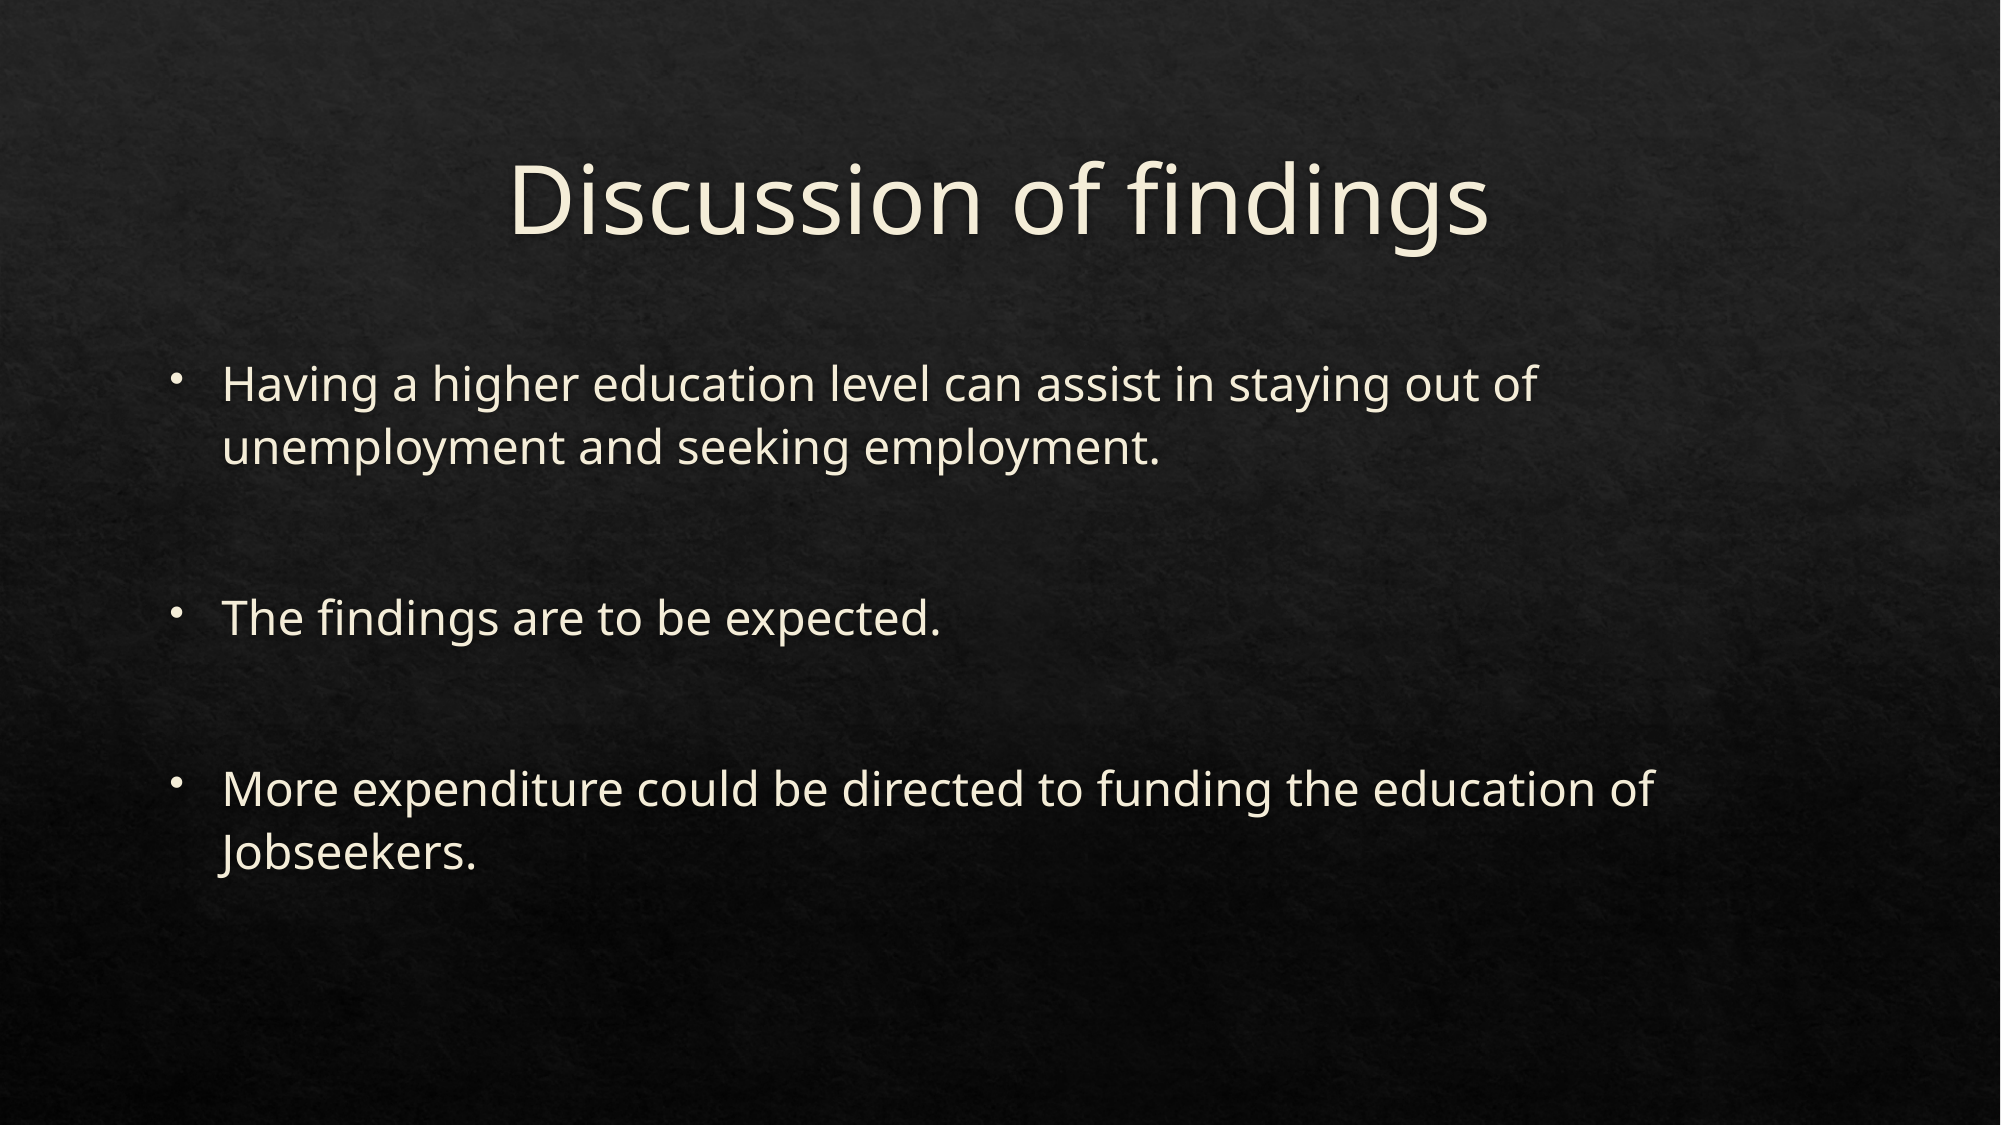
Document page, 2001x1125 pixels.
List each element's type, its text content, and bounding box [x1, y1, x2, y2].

title Discussion of findings [149, 99, 1849, 307]
list Having a higher education level can assist in staying out of unemployment and seeking employment. The findings are to be expected. More expenditure could be directed to funding the education of Jobseekers. [149, 340, 1849, 950]
